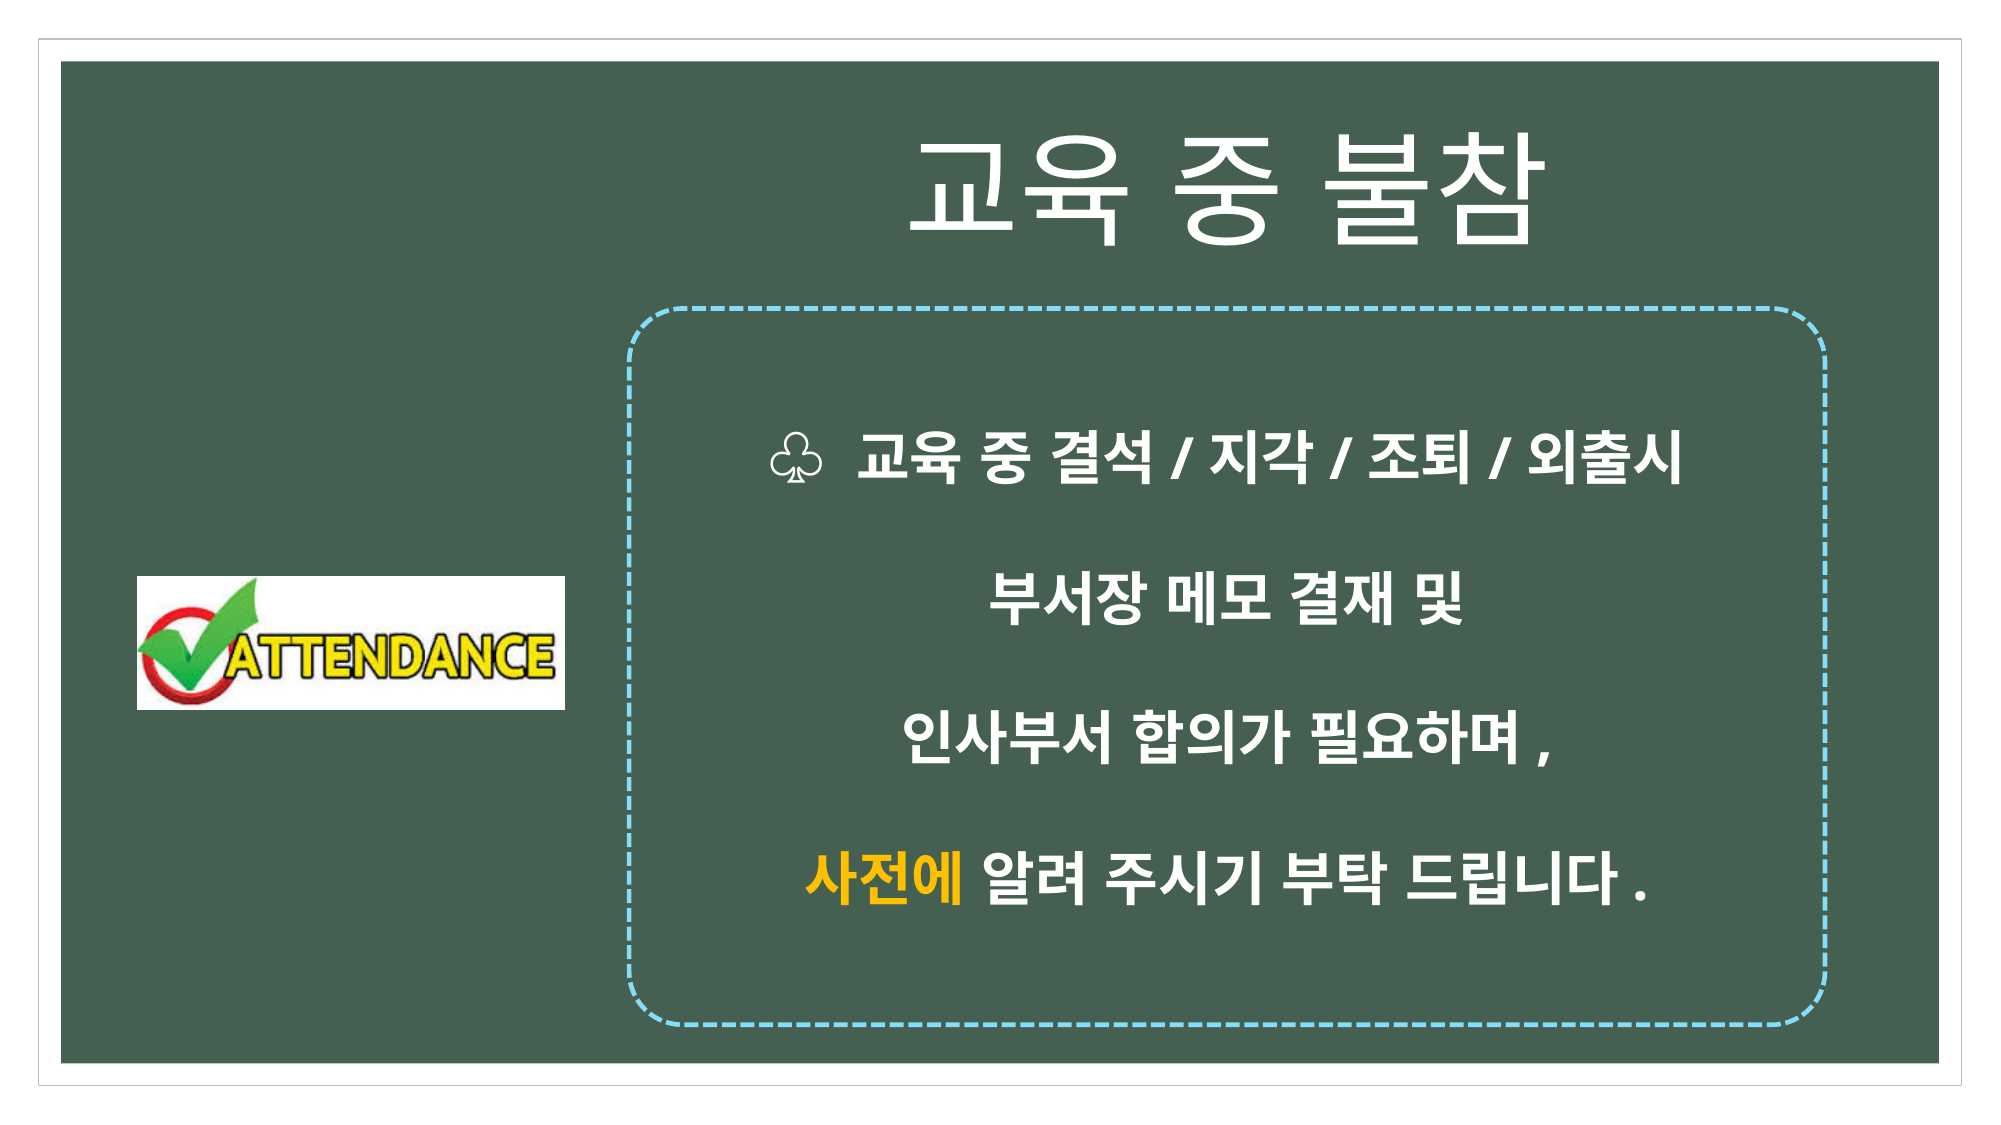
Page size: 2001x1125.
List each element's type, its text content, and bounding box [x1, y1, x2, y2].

picture [137, 576, 565, 710]
text_box ♧ 교육 중 결석/지각/조퇴/외출시 부서장 메모 결재 및 인사부서 합의가 필요하며, 사전에 알려 주시기 부탁 드립니다. [628, 307, 1827, 1026]
title 교육 중 불참 [783, 83, 1671, 308]
